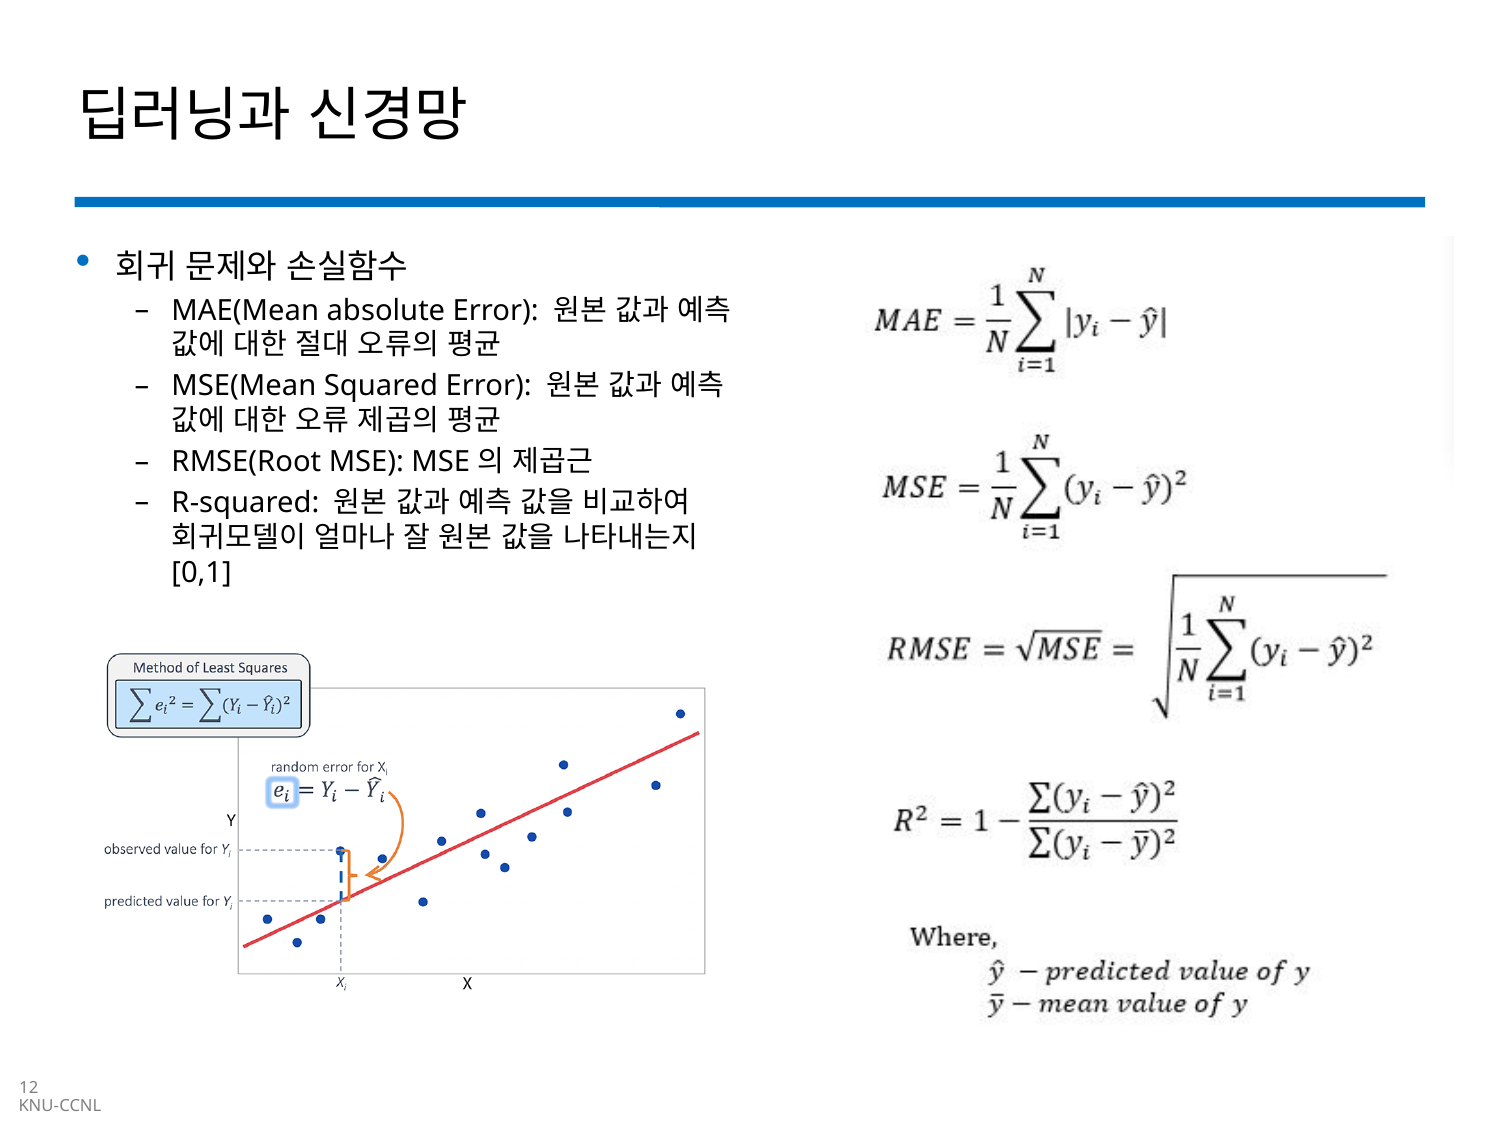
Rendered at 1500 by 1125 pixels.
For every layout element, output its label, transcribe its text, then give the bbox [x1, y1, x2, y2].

title 딥러닝과 신경망 [62, 62, 1413, 163]
list 회귀 문제와 손실함수 MAE(Mean absolute Error): 원본 값과 예측 값에 대한 절대 오류의 평균 MSE(Mean Squared Error): 원본 값과 예측 값에 대한 오류 제곱의 평균 RMSE(Root MSE): MSE의 제곱근 R-squared: 원본 값과 예측 값을 비교하여 회귀모델이 얼마나 잘 원본 값을 나타내는지 [0,1] [62, 237, 750, 1075]
picture [87, 236, 1454, 1050]
